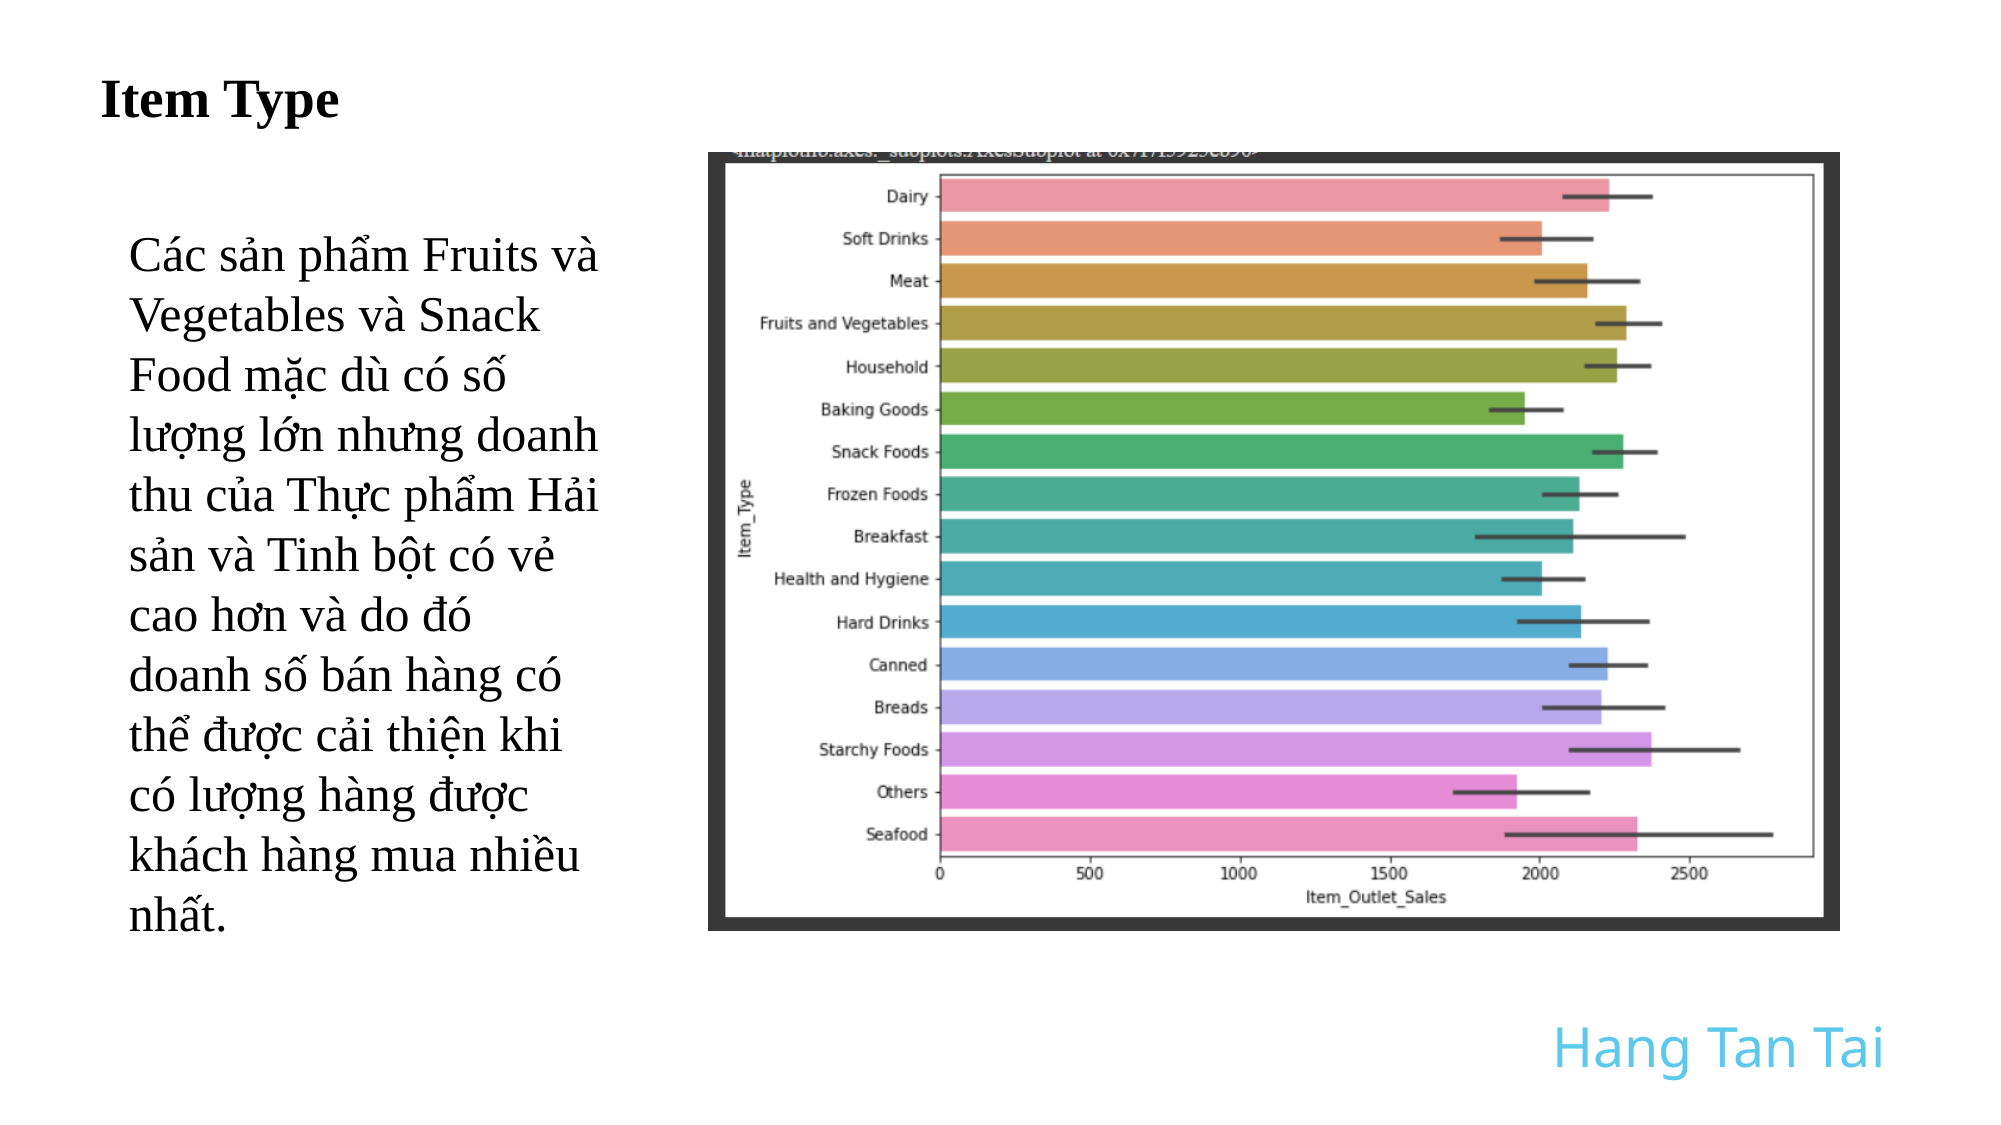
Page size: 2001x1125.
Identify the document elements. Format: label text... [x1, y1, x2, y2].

text_box Hang Tan Tai [1537, 1004, 2000, 1087]
text_box Item Type [85, 54, 548, 137]
text_box Các sản phẩm Fruits và Vegetables và Snack Food mặc dù có số lượng lớn nhưng doanh thu của Thực phẩm Hải sản và Tinh bột có vẻ cao hơn và do đó doanh số bán hàng có thể được cải thiện khi có lượng hàng được khách hàng mua nhiều nhất. [114, 213, 616, 949]
picture [708, 152, 1840, 931]
